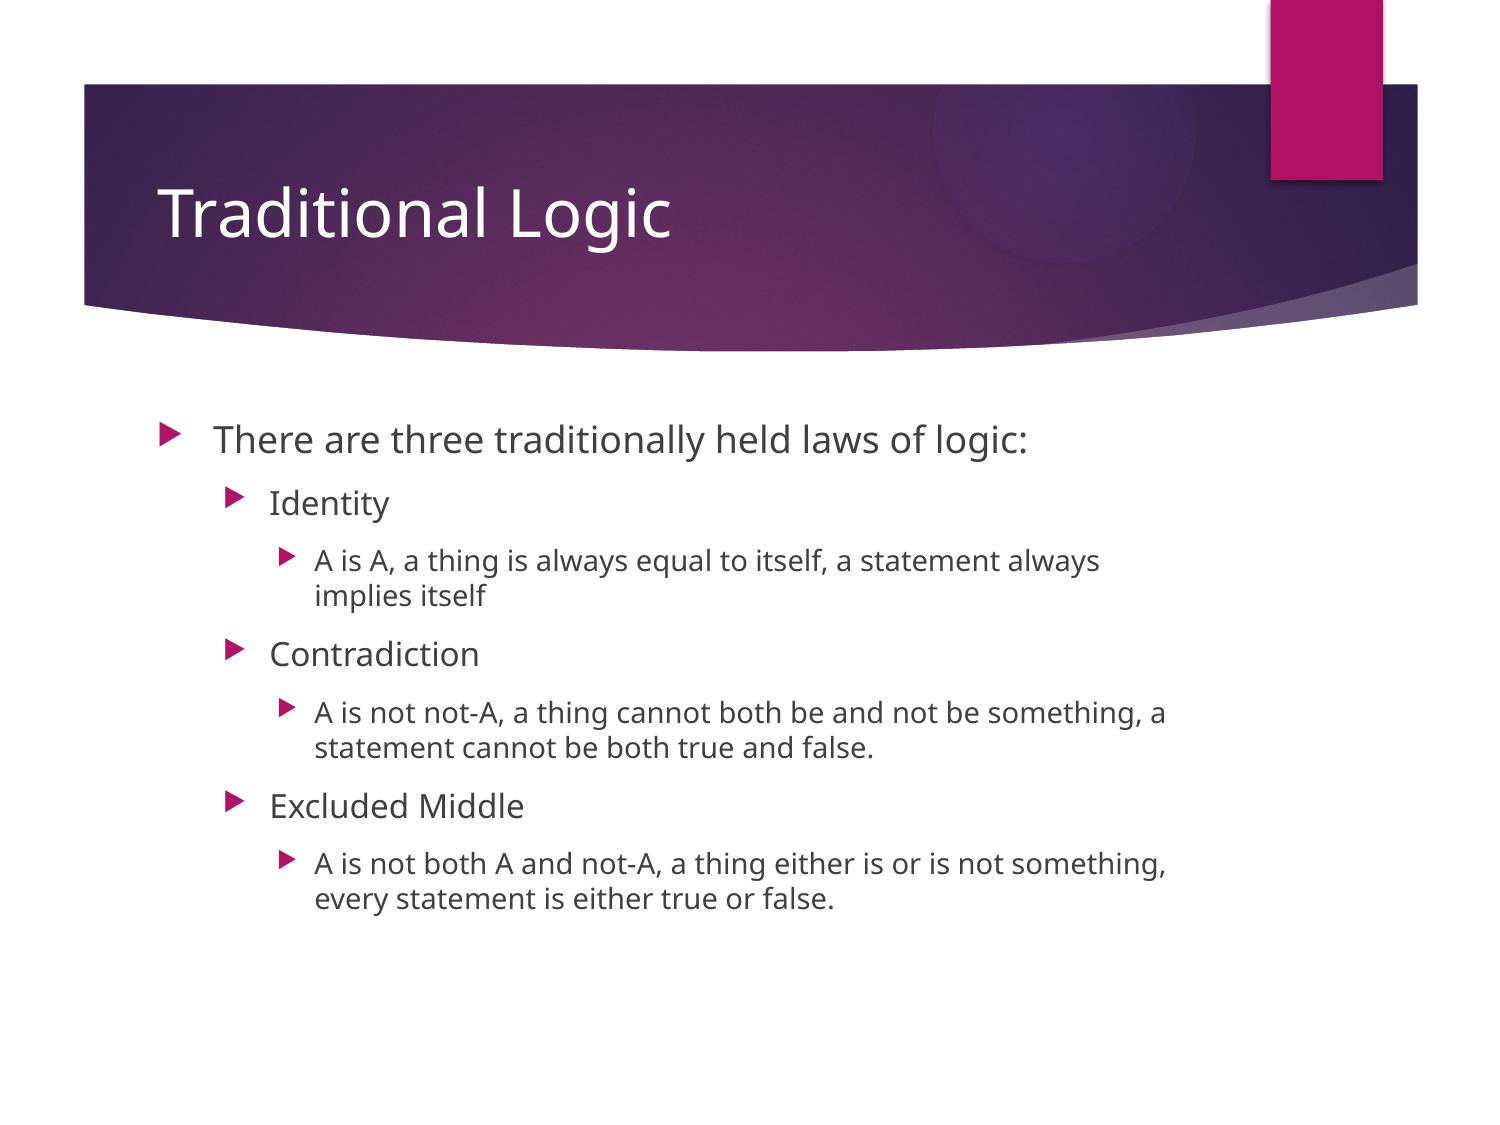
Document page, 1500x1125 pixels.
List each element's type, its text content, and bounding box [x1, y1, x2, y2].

title Traditional Logic [142, 152, 1183, 269]
list There are three traditionally held laws of logic: Identity A is A, a thing is always equal to itself, a statement always implies itself Contradiction A is not not-A, a thing cannot both be and not be something, a statement cannot be both true and false. Excluded Middle A is not both A and not-A, a thing either is or is not something, every statement is either true or false. [141, 408, 1183, 988]
